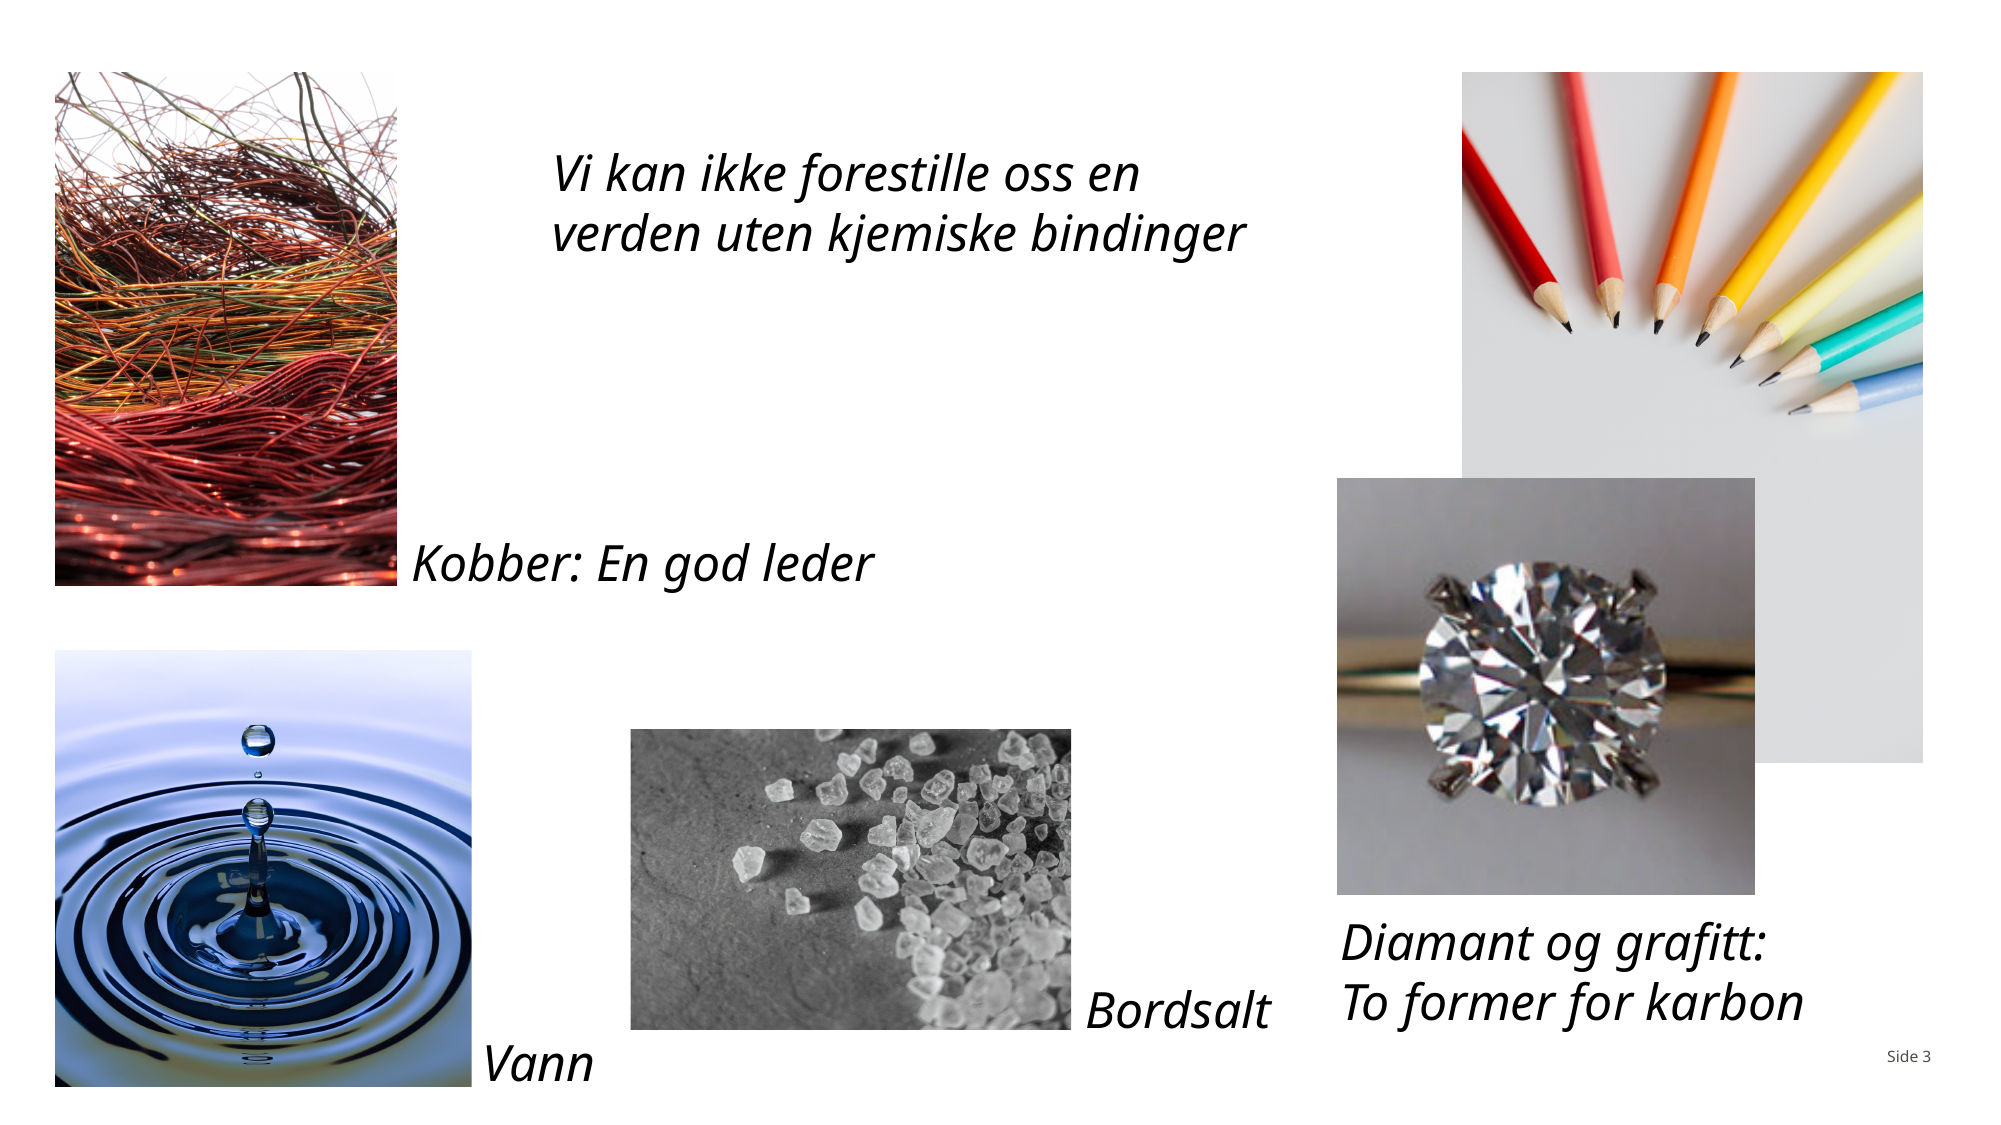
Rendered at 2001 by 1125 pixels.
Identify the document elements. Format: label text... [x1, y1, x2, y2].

picture [630, 729, 1072, 1030]
picture [55, 72, 397, 586]
text_box Diamant og grafitt: To former for karbon [1325, 903, 1947, 1039]
picture [1337, 72, 1923, 895]
text_box Bordsalt [1070, 970, 1311, 1046]
picture [55, 650, 472, 1087]
text_box Vi kan ikke forestille oss en verden uten kjemiske bindinger [537, 134, 1320, 269]
text_box Kobber: En god leder [396, 524, 1099, 599]
slide_number Side 3 [1848, 1039, 1947, 1088]
text_box Vann [468, 1024, 708, 1099]
